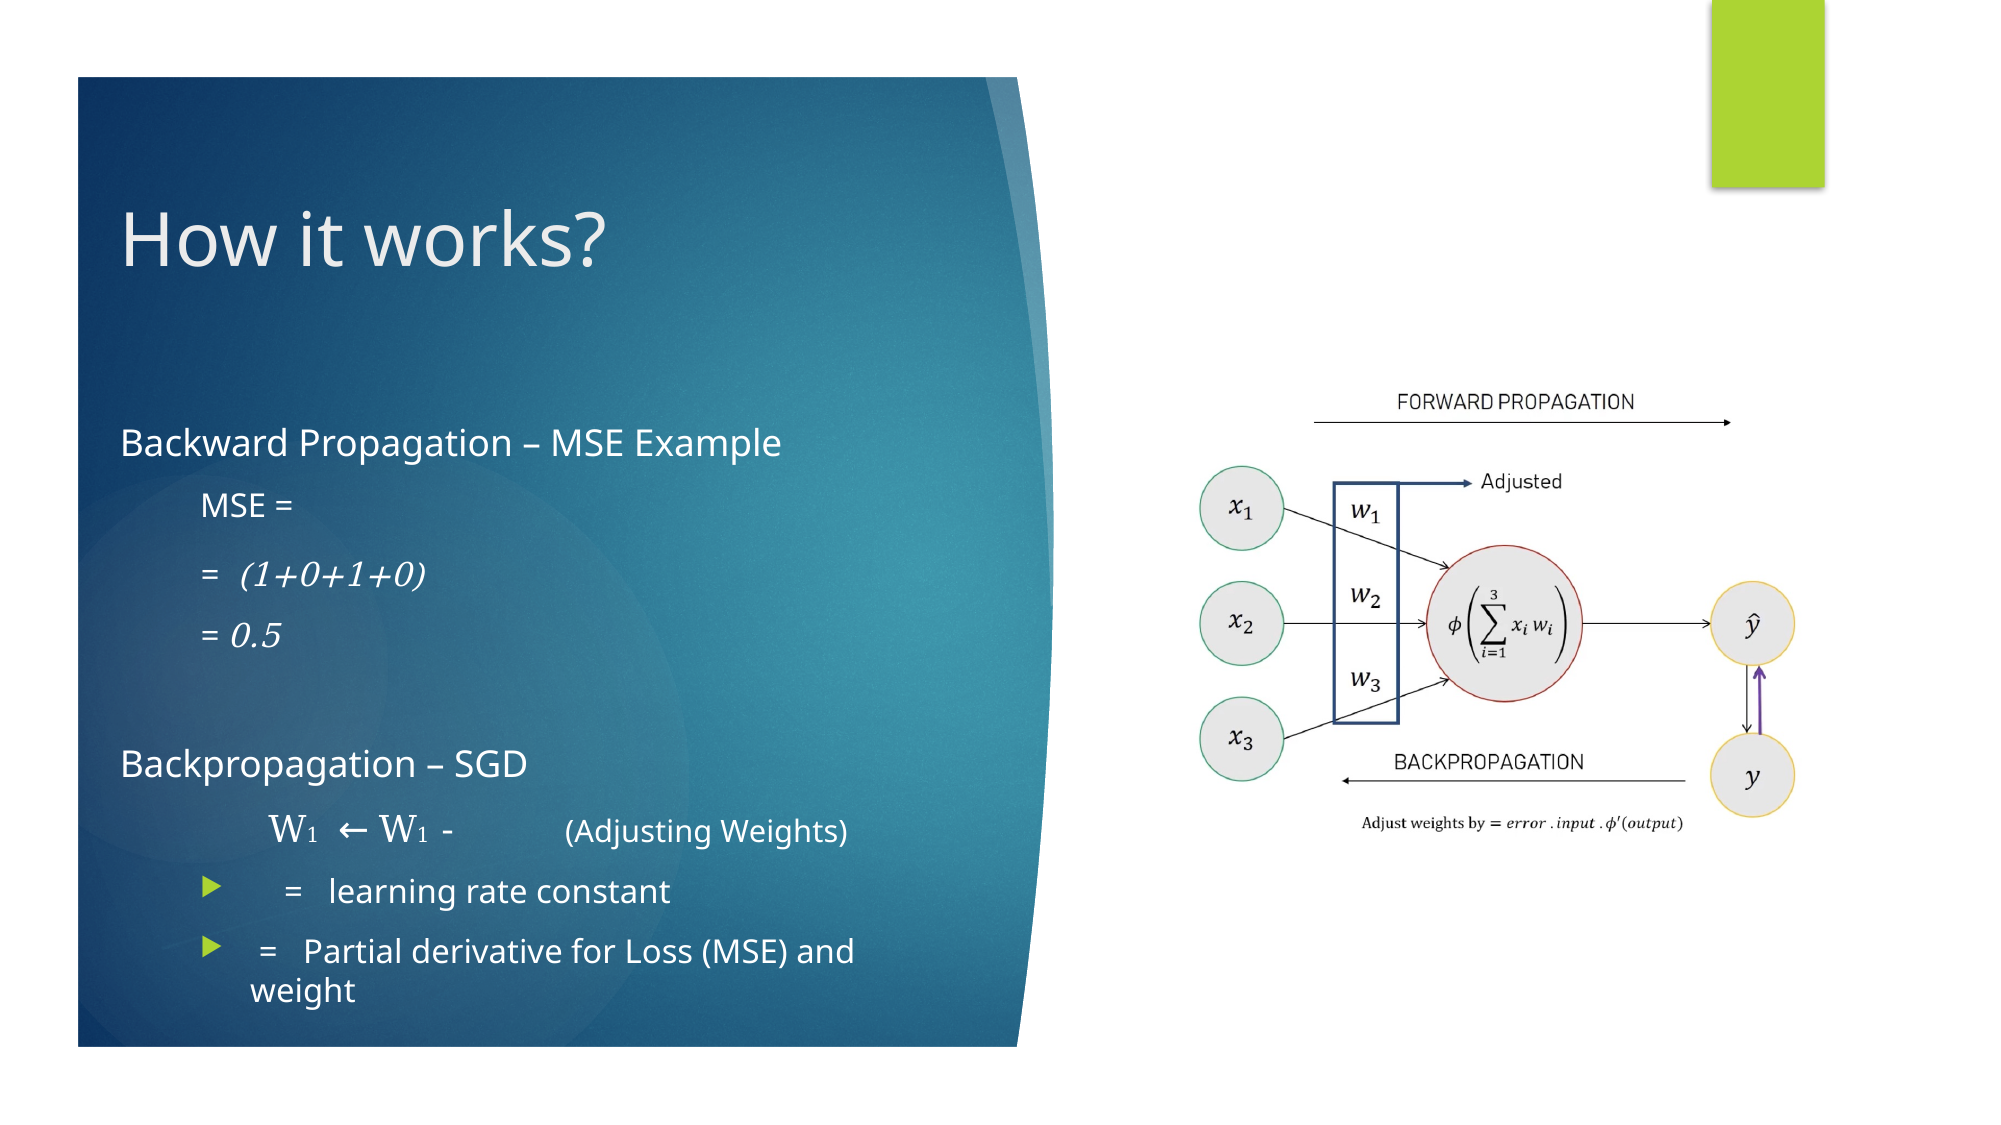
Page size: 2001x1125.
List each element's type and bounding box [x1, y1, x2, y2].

text_box [0, 0, 2000, 1125]
picture [1143, 347, 1879, 869]
